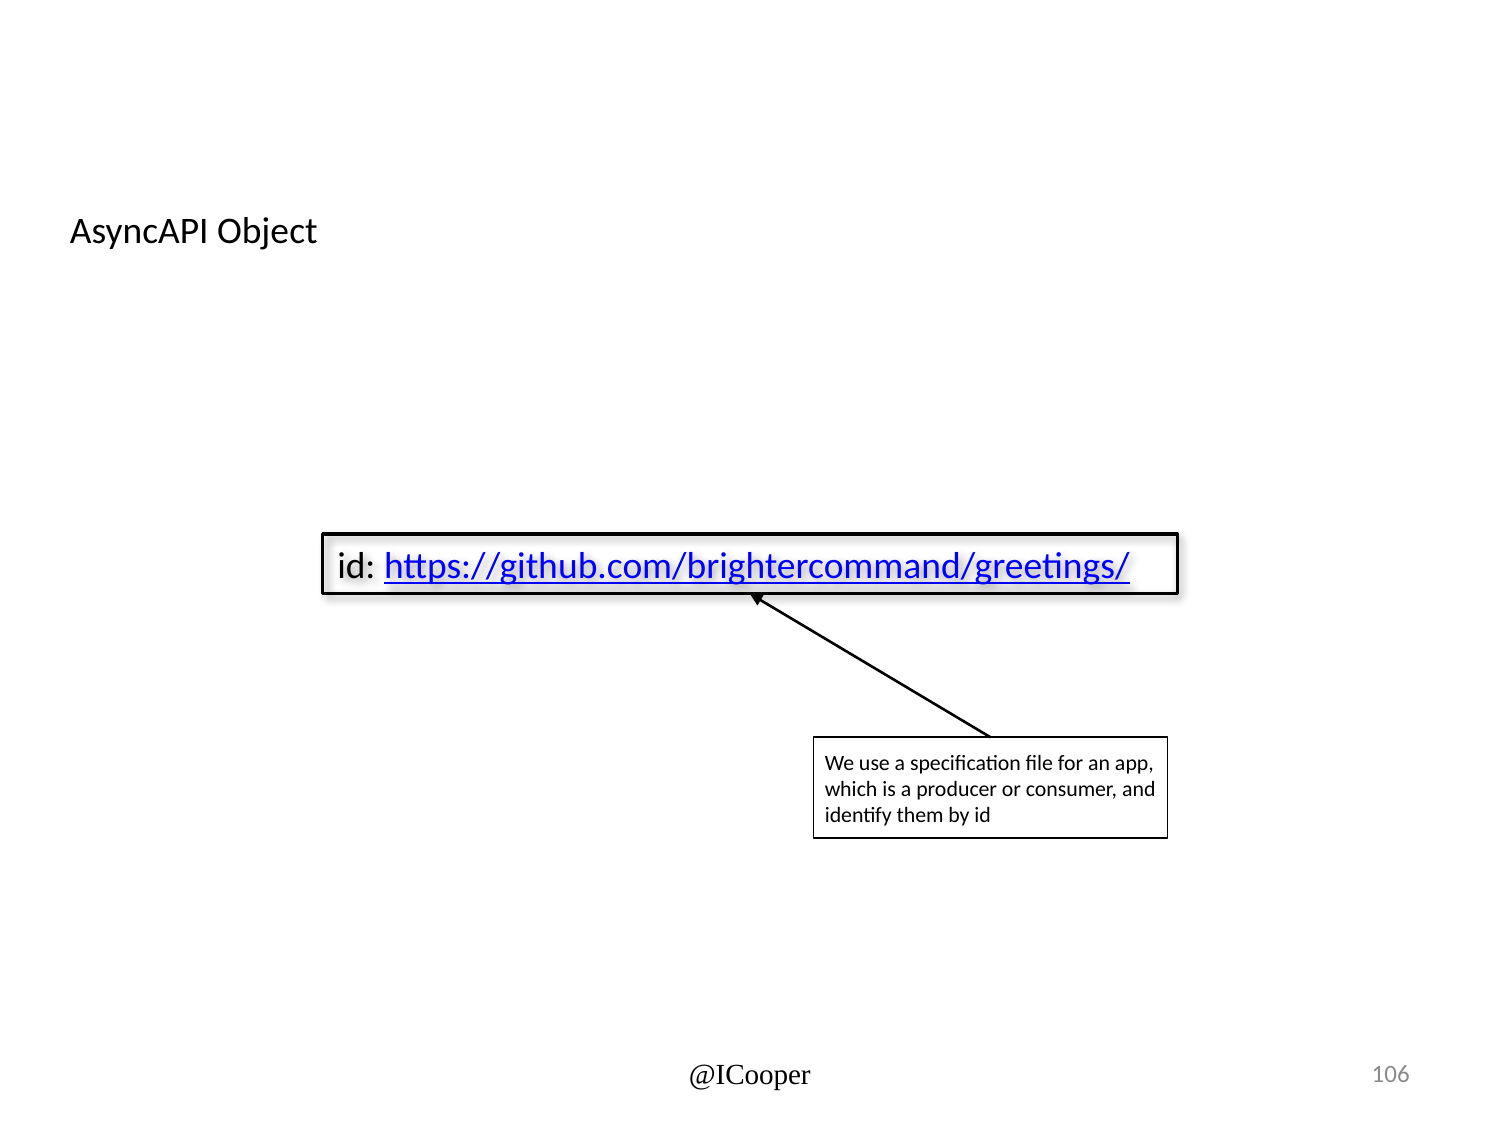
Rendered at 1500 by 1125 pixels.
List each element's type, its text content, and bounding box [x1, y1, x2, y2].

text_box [749, 594, 991, 738]
text_box AsyncAPI Object [58, 195, 1032, 263]
text_box id: https://github.com/brightercommand/greetings/ [322, 534, 1178, 594]
text_box We use a specification file for an app, which is a producer or consumer, and identify them by id [813, 737, 1168, 839]
footer @ICooper [512, 1042, 988, 1103]
slide_number 106 [1074, 1042, 1425, 1103]
